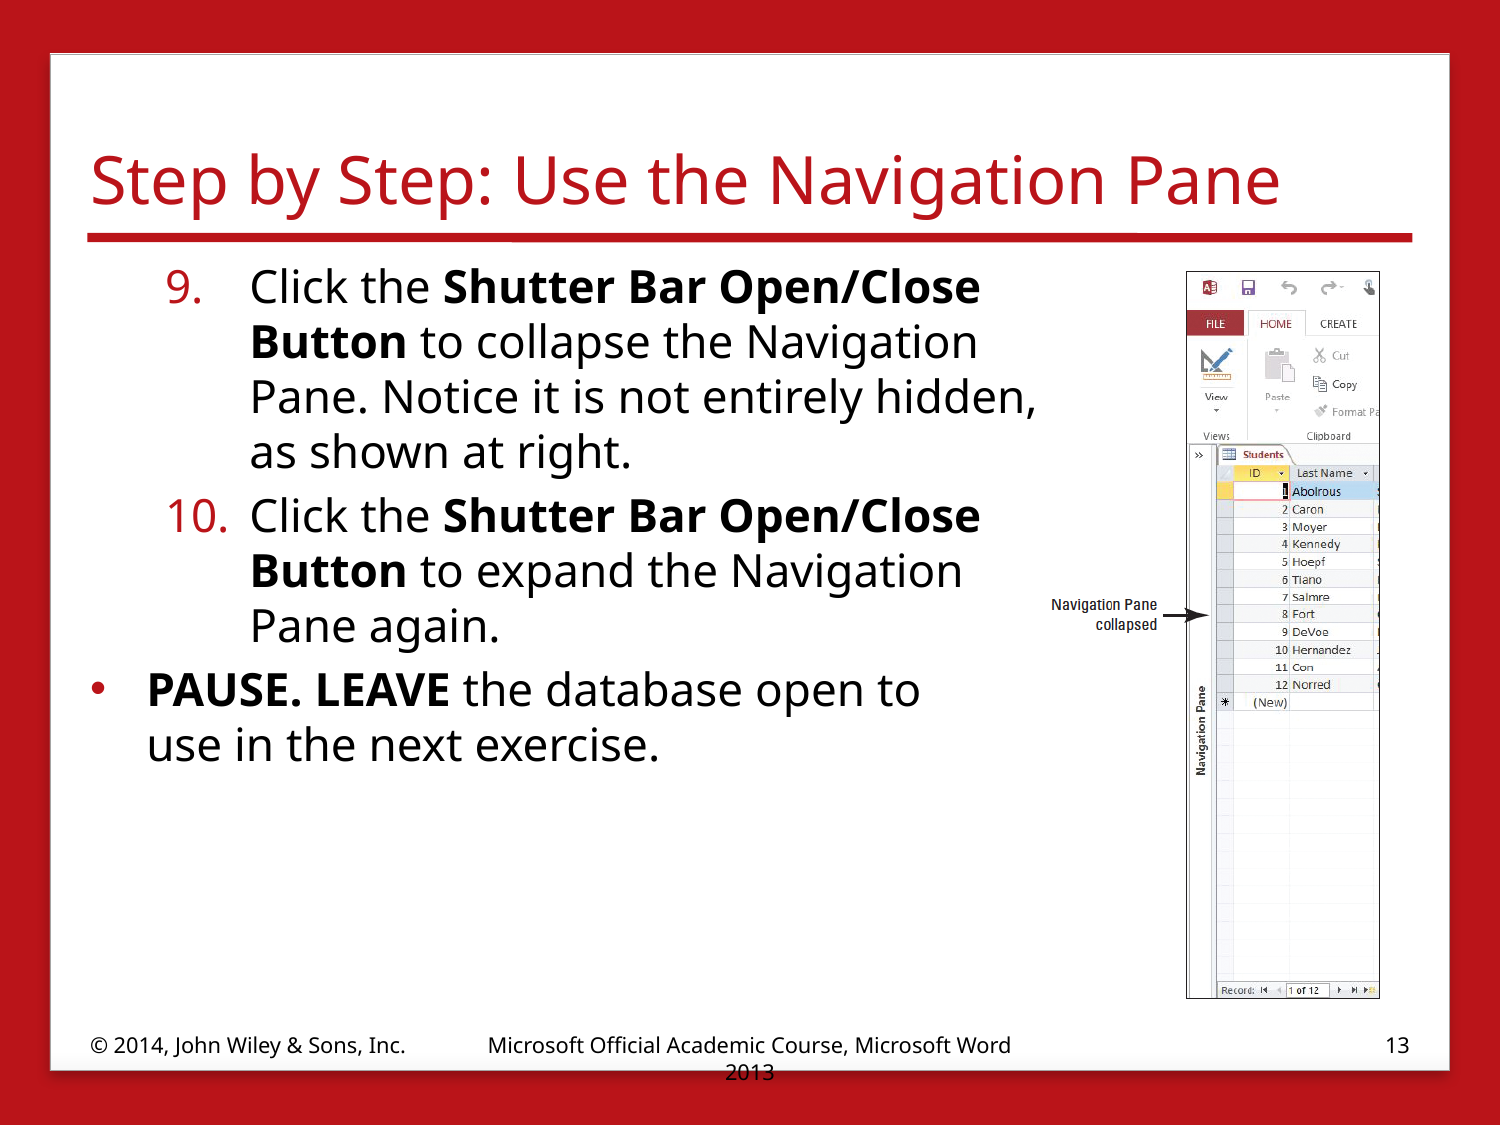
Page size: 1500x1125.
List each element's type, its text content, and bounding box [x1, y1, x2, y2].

slide_number 13 [1074, 1024, 1426, 1103]
footer Microsoft Official Academic Course, Microsoft Word 2013 [449, 1024, 1051, 1103]
list Click the Shutter Bar Open/Close Button to collapse the Navigation Pane. Notice it is not entirely hidden, as shown at right. Click the Shutter Bar Open/Close Button to expand the Navigation Pane again. PAUSE. LEAVE the database open to use in the next exercise. [75, 249, 1425, 1063]
slide_number © 2014, John Wiley & Sons, Inc. [74, 1024, 426, 1103]
title Step by Step: Use the Navigation Pane [74, 74, 1426, 226]
picture [1042, 262, 1388, 1008]
